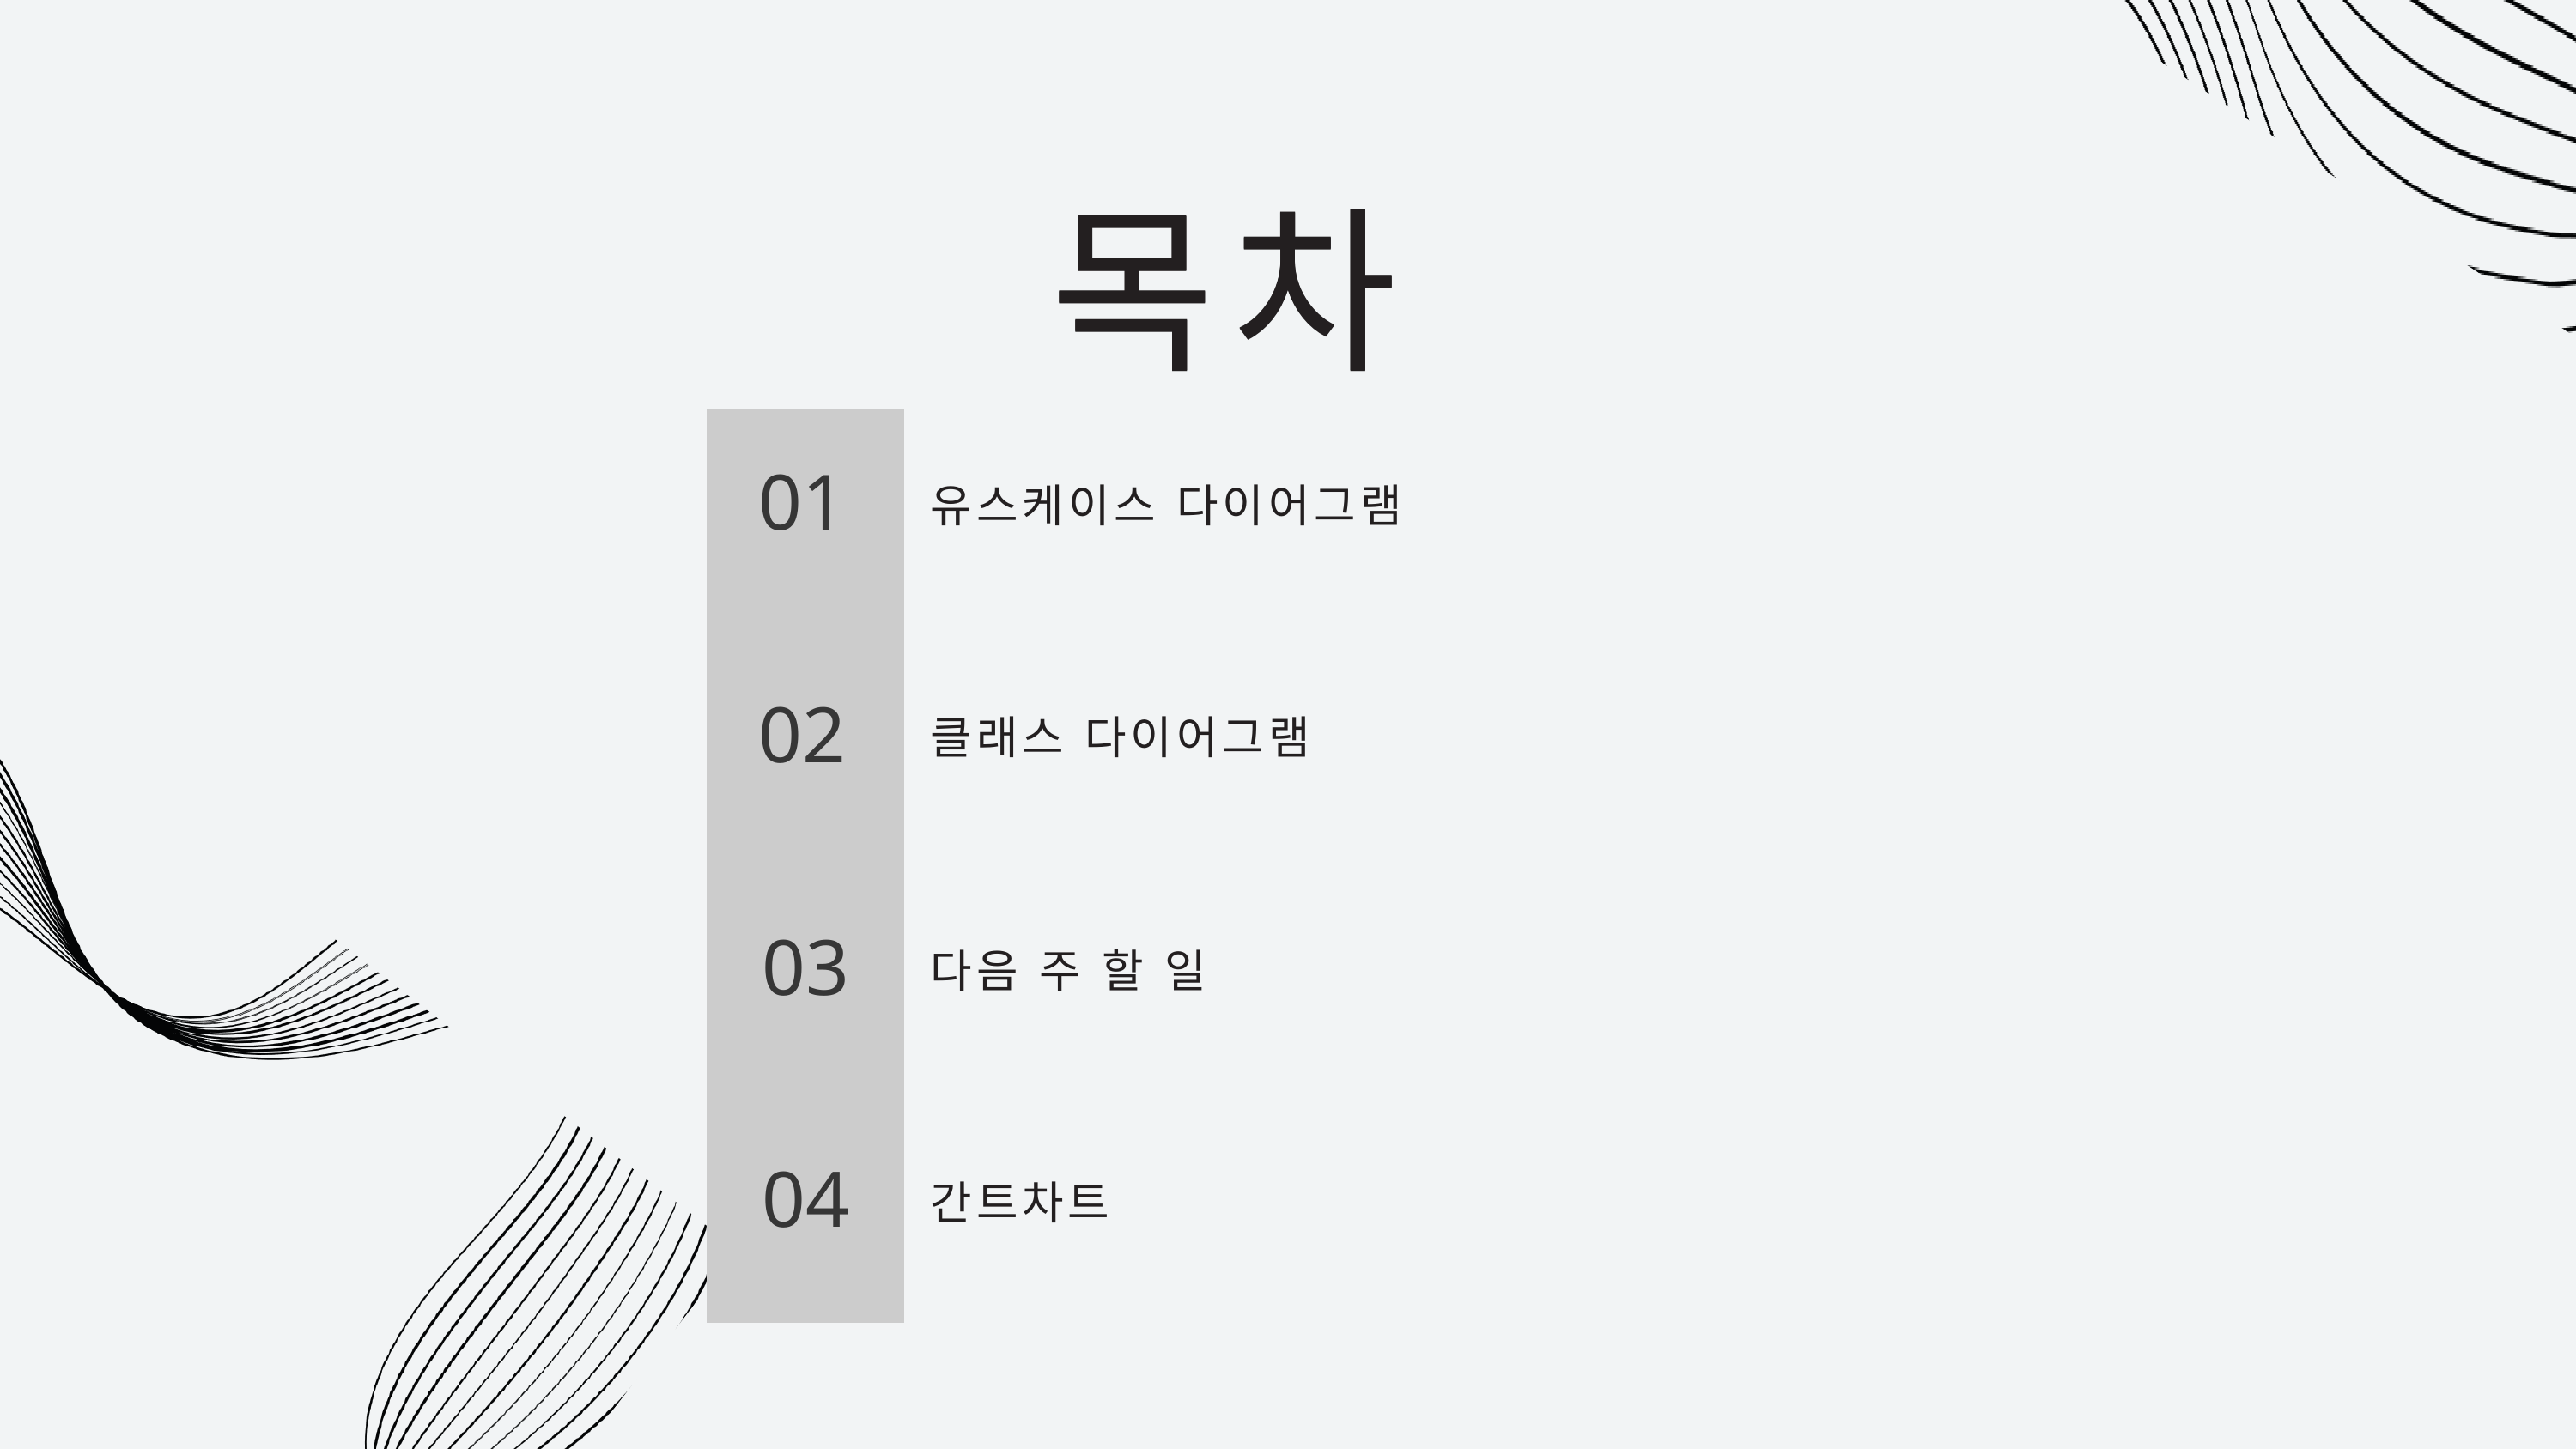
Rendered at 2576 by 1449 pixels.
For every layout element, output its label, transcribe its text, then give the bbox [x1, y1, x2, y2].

text_box [2068, 0, 2576, 338]
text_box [739, 1150, 1787, 1244]
text_box [0, 680, 702, 1449]
text_box 목차 [702, 146, 1747, 393]
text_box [736, 686, 1787, 779]
text_box 유스케이스 다이어그램 [930, 469, 1747, 532]
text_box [739, 918, 1747, 1012]
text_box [707, 408, 905, 1324]
